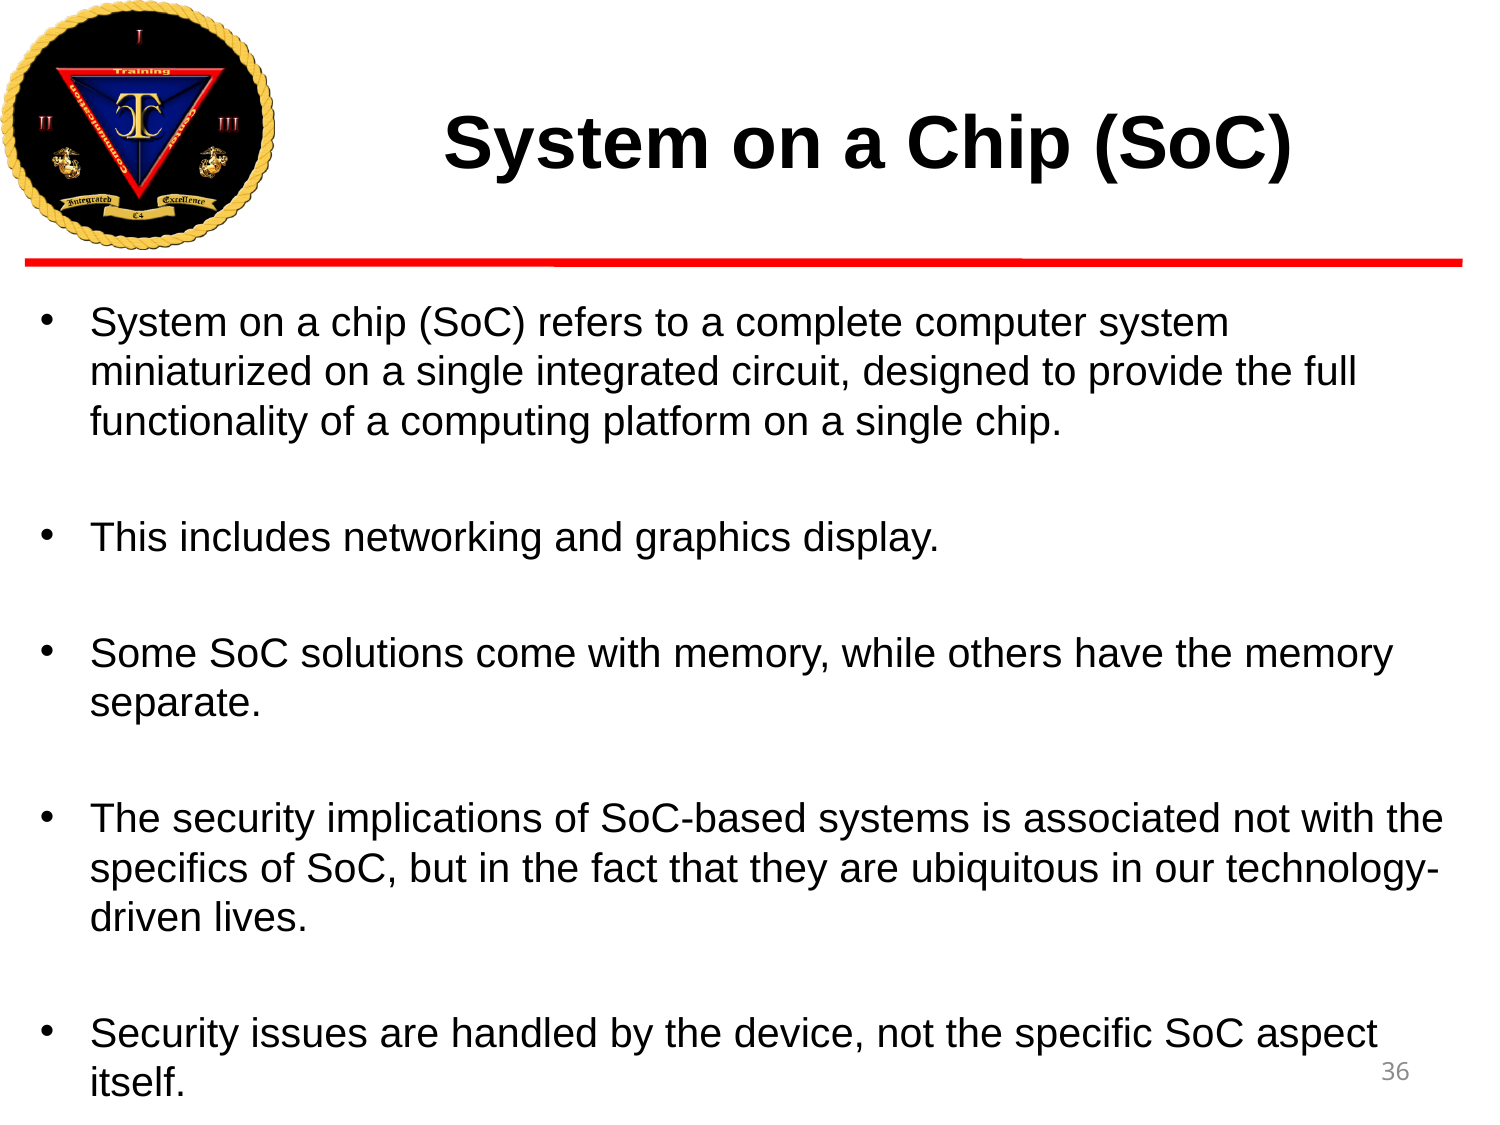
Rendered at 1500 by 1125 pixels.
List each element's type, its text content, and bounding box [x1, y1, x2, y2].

picture [0, 0, 275, 250]
slide_number 36 [1074, 1042, 1425, 1103]
list System on a chip (SoC) refers to a complete computer system miniaturized on a single integrated circuit, designed to provide the full functionality of a computing platform on a single chip. This includes networking and graphics display. Some SoC solutions come with memory, while others have the memory separate. The security implications of SoC-based systems is associated not with the specifics of SoC, but in the fact that they are ubiquitous in our technology-driven lives. Security issues are handled by the device, not the specific SoC aspect itself. [24, 287, 1463, 1125]
title System on a Chip (SoC) [274, 44, 1463, 233]
